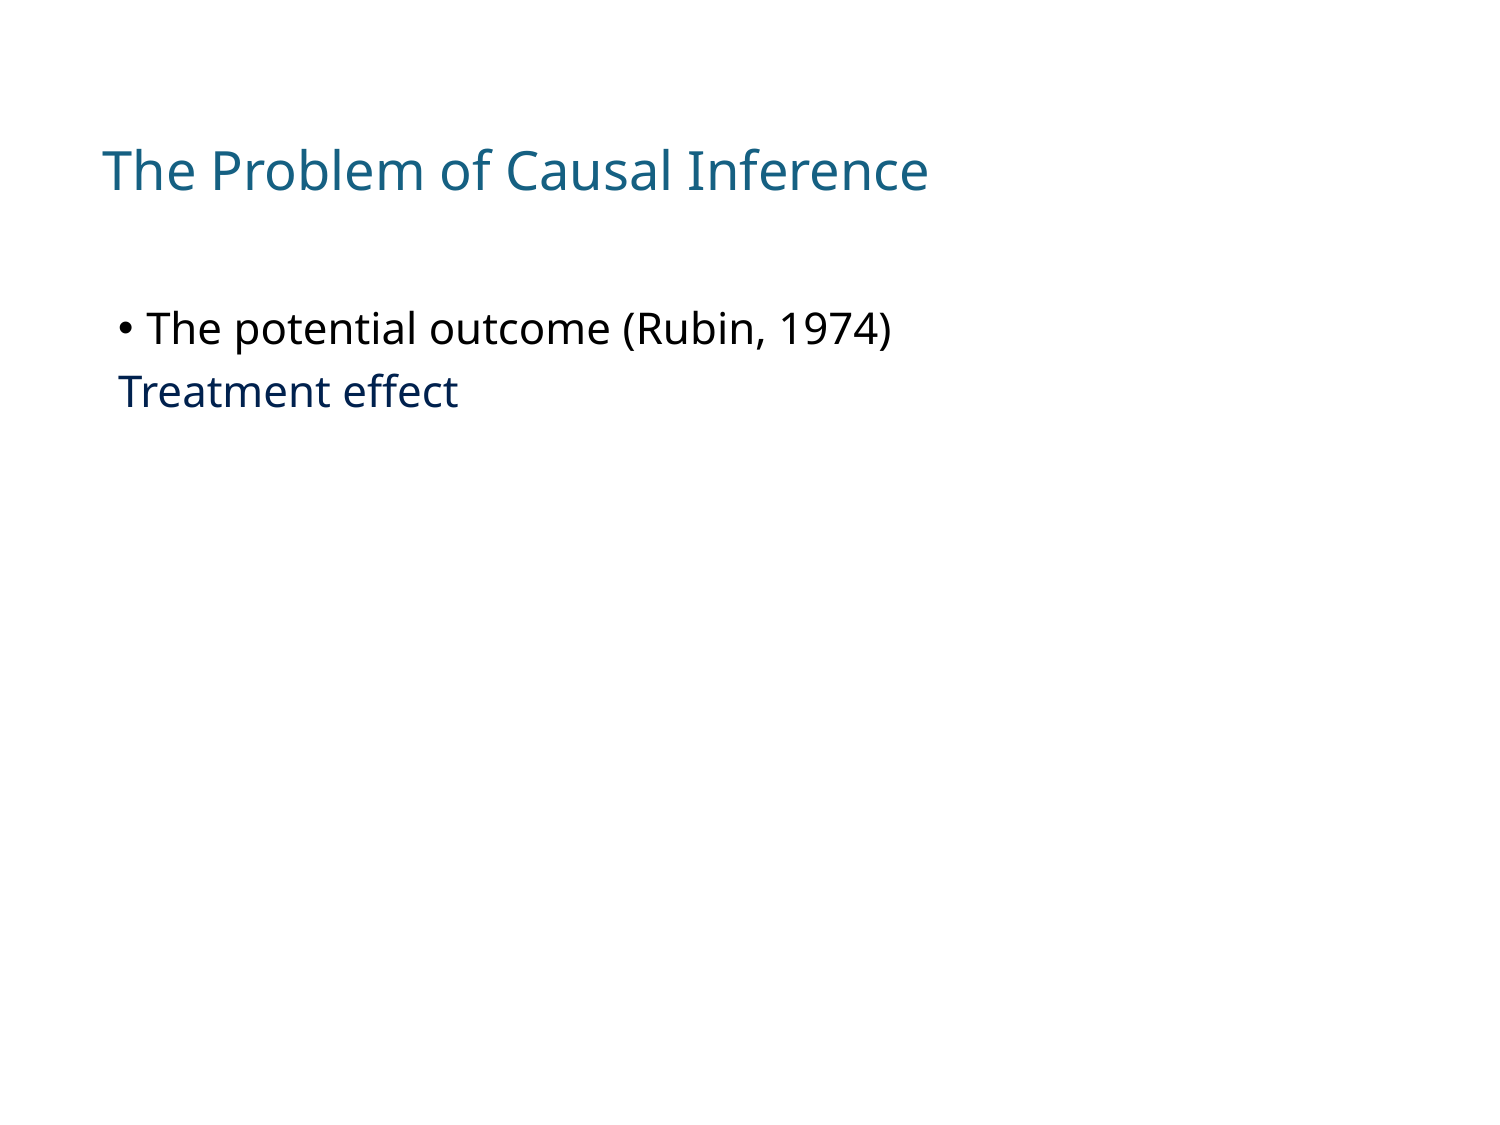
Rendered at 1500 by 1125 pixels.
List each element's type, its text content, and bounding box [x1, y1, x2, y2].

text_box The Problem of Causal Inference [87, 59, 1382, 278]
